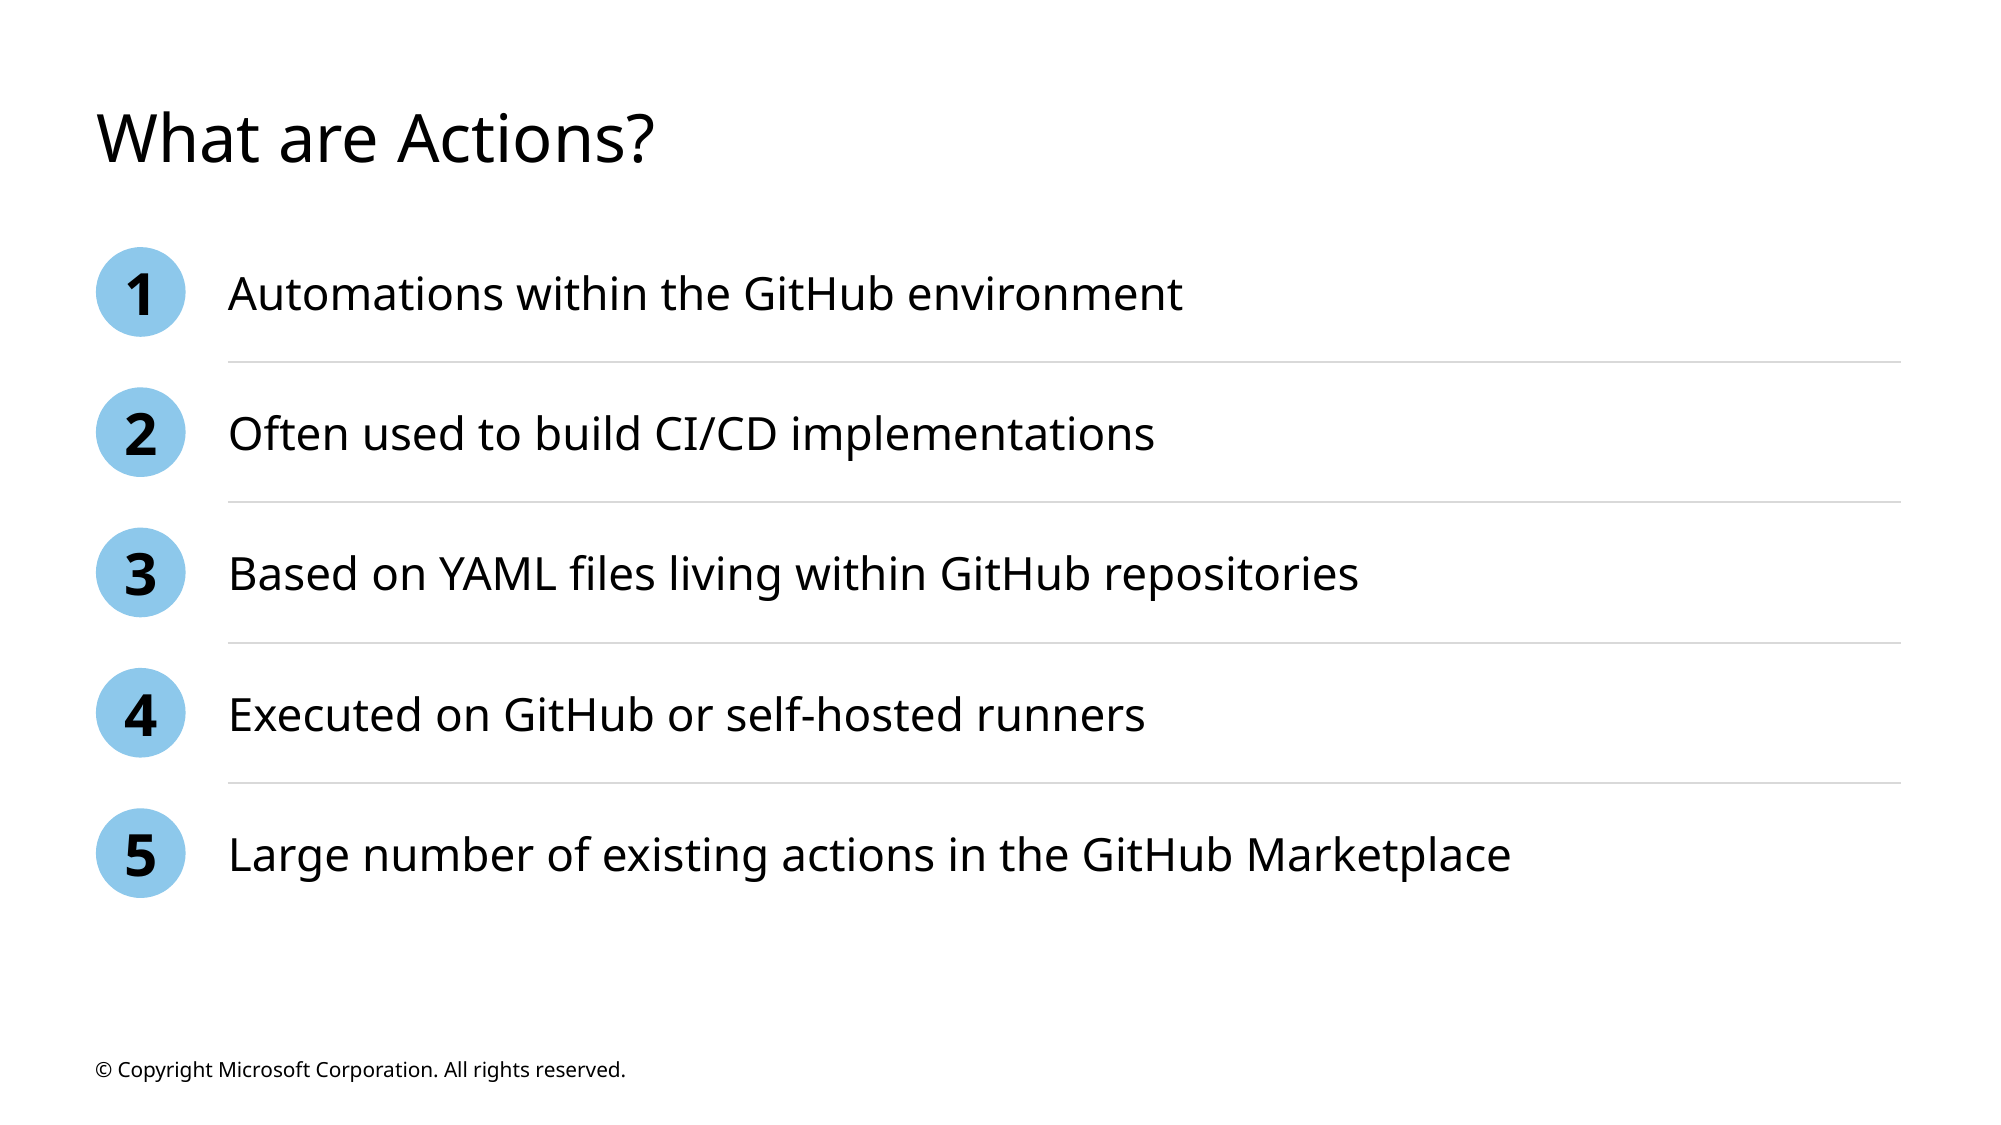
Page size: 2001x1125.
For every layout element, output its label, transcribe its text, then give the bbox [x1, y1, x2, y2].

text_box 2 [95, 386, 187, 478]
title What are Actions? [96, 96, 1441, 177]
list Executed on GitHub or self-hosted runners [227, 659, 1903, 767]
text_box 1 [95, 246, 187, 338]
text_box 5 [95, 807, 187, 899]
list Automations within the GitHub environment [227, 238, 1903, 345]
text_box 3 [95, 526, 187, 619]
list Large number of existing actions in the GitHub Marketplace [227, 800, 1903, 907]
list Based on YAML files living within GitHub repositories [227, 519, 1903, 626]
text_box 4 [95, 667, 187, 759]
list Often used to build CI/CD implementations [227, 378, 1903, 486]
